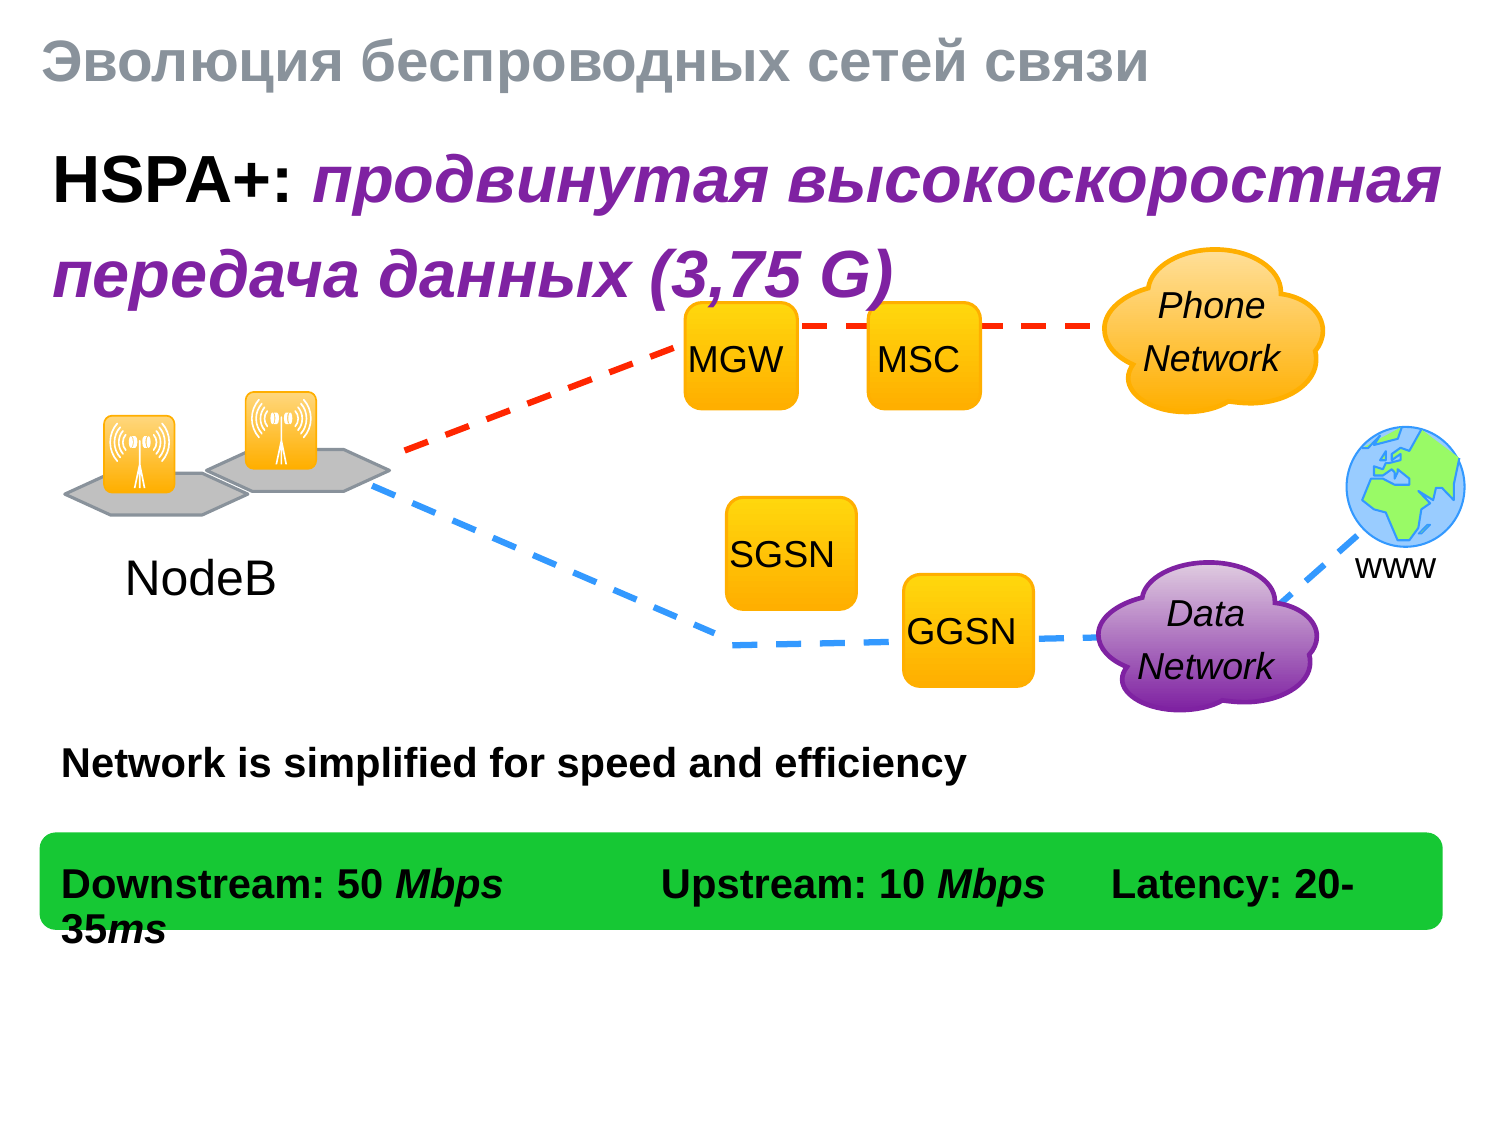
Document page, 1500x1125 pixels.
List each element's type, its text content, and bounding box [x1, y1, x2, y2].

text_box GGSN [898, 604, 1025, 660]
text_box [1147, 562, 1270, 586]
text_box NodeB [116, 537, 285, 613]
text_box Network is simplified for speed and efficiency Downstream: 50 Mbps Upstream: 10 Mbps Latency: 20-35ms [53, 733, 1442, 961]
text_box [64, 414, 249, 516]
text_box HSPA+: продвинутая высокоскоростная передача данных (3,75 G) [44, 137, 1470, 320]
text_box Phone Network [1135, 278, 1288, 388]
text_box [868, 320, 981, 409]
text_box [1130, 604, 1317, 711]
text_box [1346, 426, 1465, 548]
text_box [903, 574, 1034, 687]
text_box MGW [679, 332, 792, 389]
text_box [41, 834, 53, 928]
text_box Data Network [1129, 586, 1283, 695]
text_box SGSN [721, 527, 844, 583]
text_box [1098, 601, 1129, 694]
text_box [726, 497, 857, 610]
title Эволюция беспроводных сетей связи [40, 30, 1459, 168]
text_box [685, 320, 798, 409]
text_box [206, 390, 390, 492]
text_box www [1347, 551, 1445, 595]
text_box [1104, 320, 1323, 412]
text_box MSC [869, 332, 968, 388]
